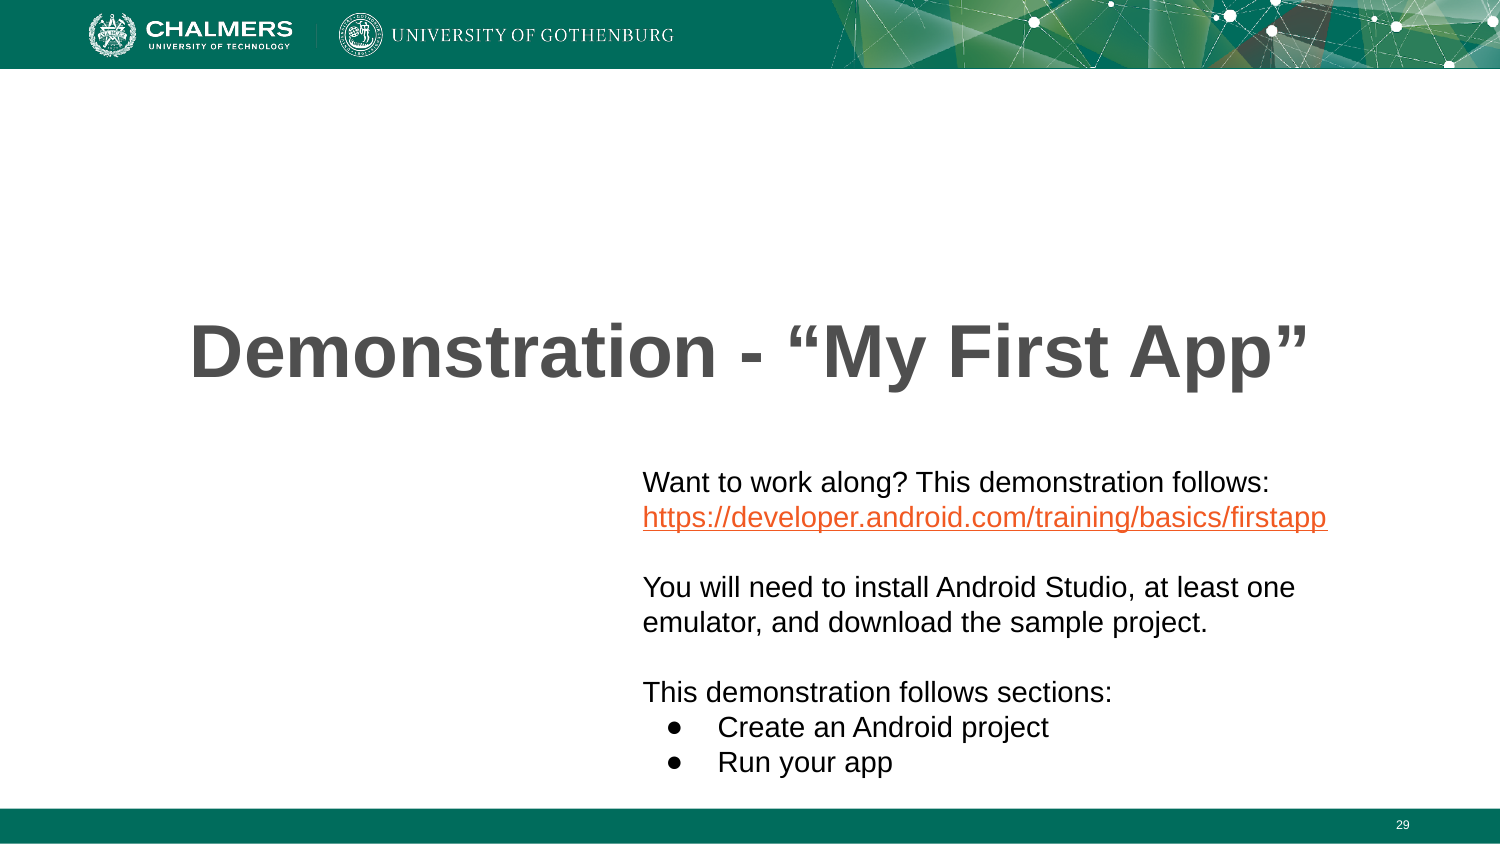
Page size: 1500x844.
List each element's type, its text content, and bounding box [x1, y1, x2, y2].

picture [64, 0, 696, 85]
picture [759, 0, 1500, 68]
title Demonstration - “My First App” [76, 100, 1426, 681]
slide_number ‹#› [1074, 809, 1425, 844]
text_box Want to work along? This demonstration follows: https://developer.android.com/training/basics/firstapp You will need to install Android Studio, at least one emulator, and download the sample project. This demonstration follows sections: Create an Android project Run your app [627, 448, 1374, 757]
